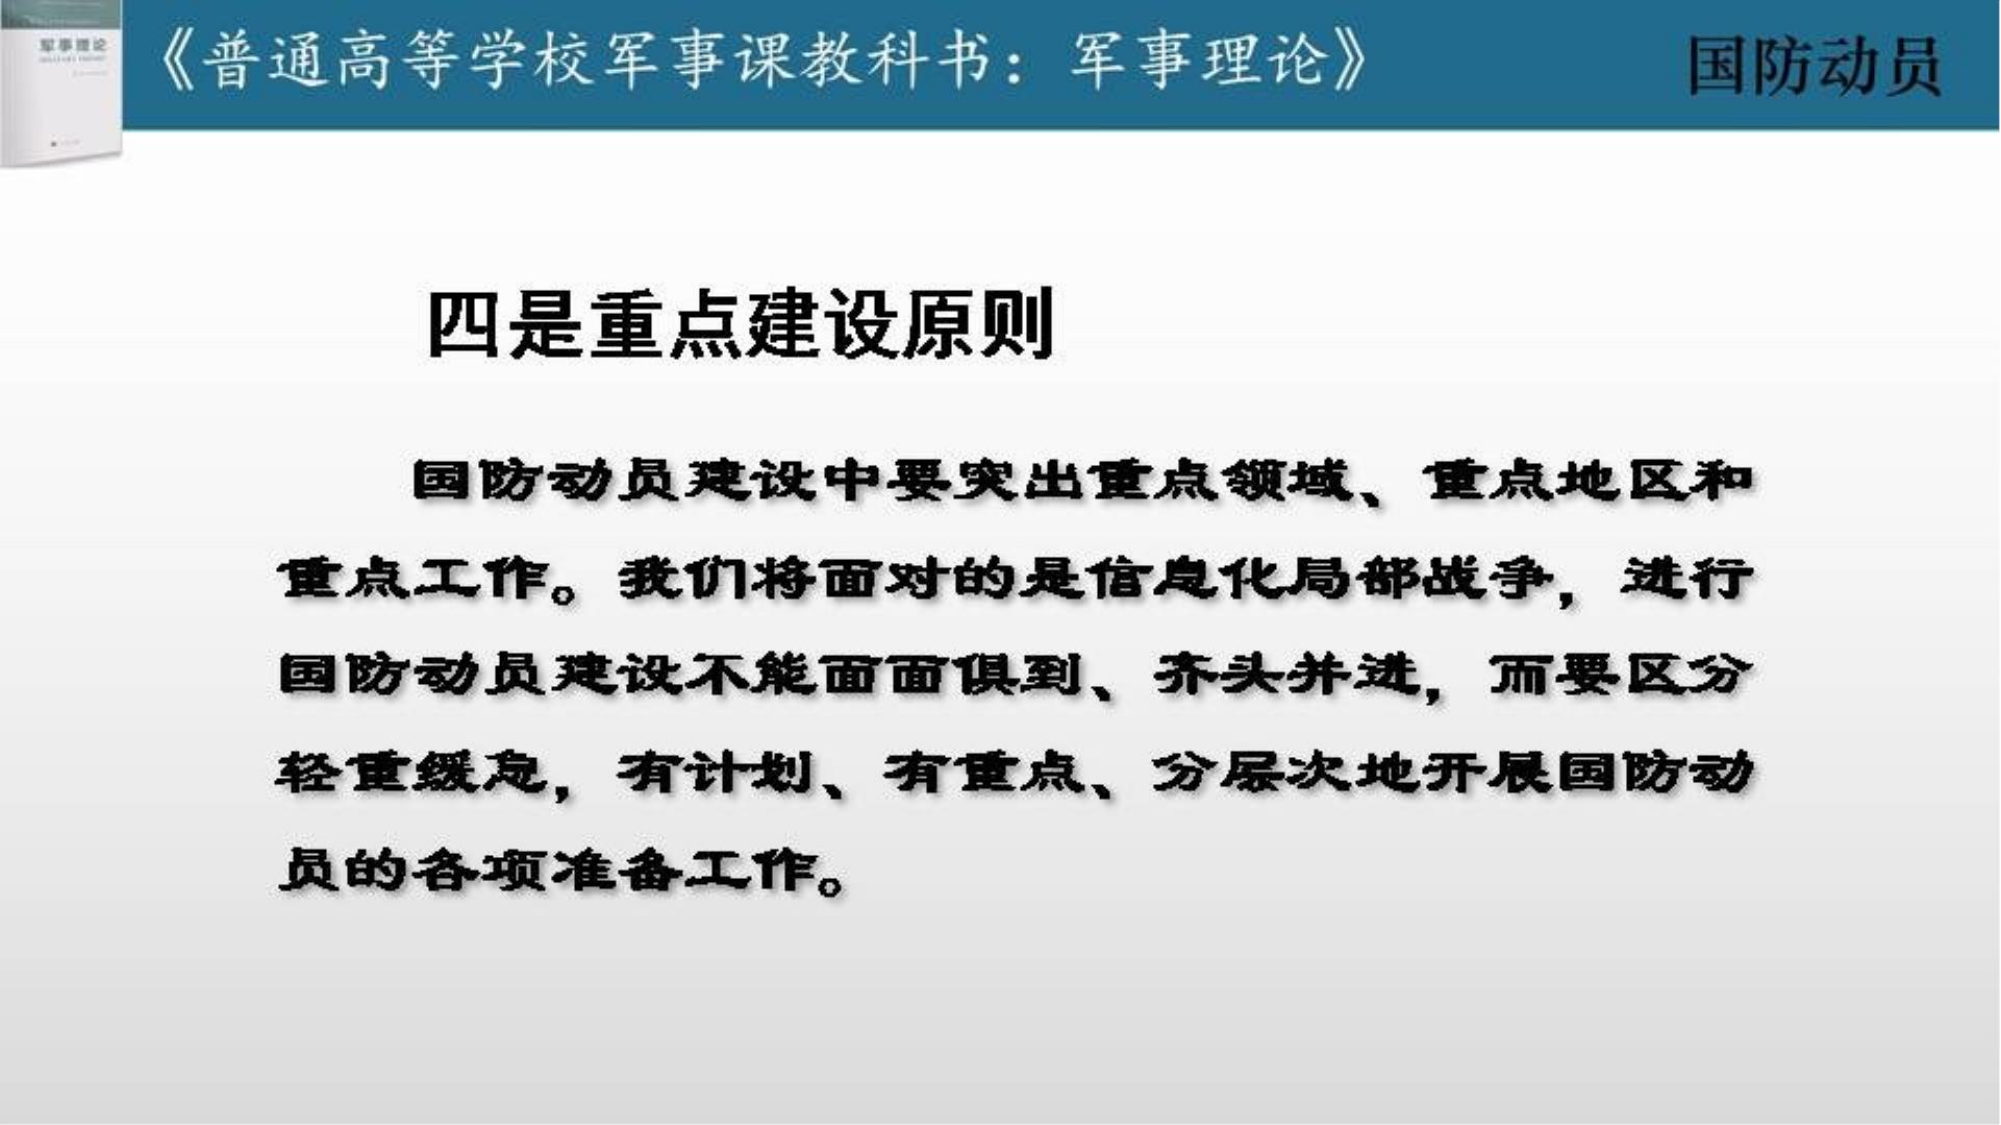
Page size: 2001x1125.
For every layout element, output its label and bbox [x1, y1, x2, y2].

text_box [0, 0, 2000, 1125]
